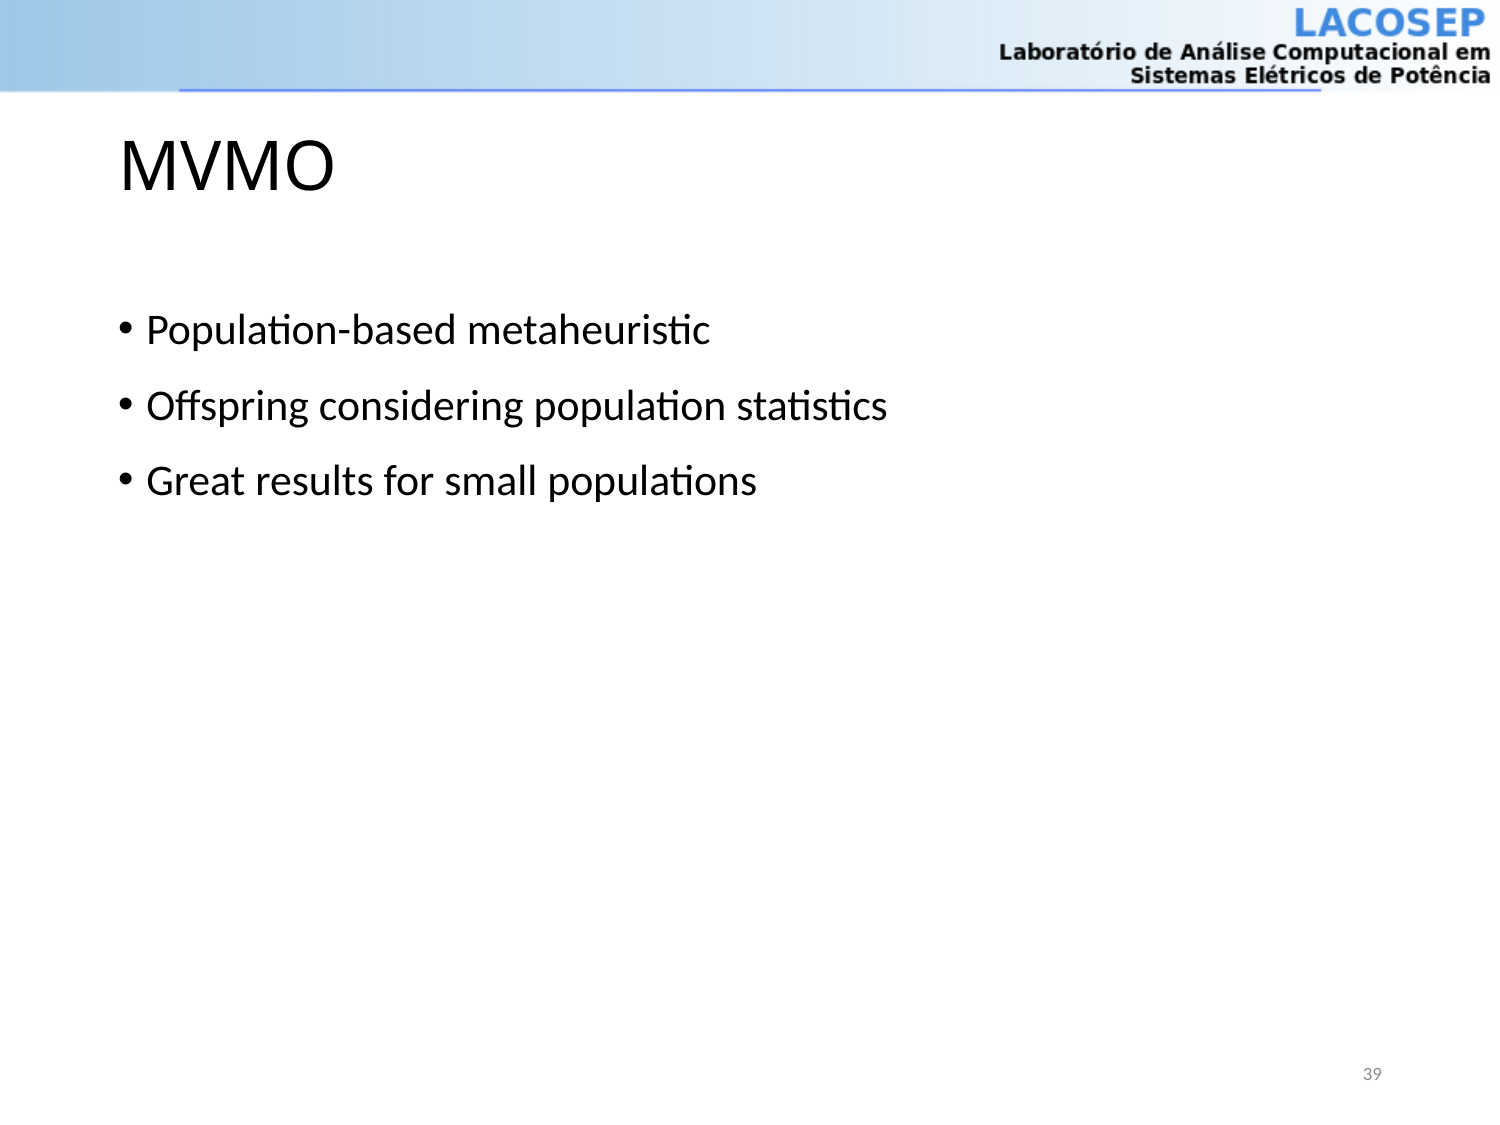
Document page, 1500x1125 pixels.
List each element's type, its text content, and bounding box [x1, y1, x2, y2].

slide_number 39 [1059, 1042, 1397, 1103]
title MVMO [103, 59, 1397, 278]
list Population-based metaheuristic Offspring considering population statistics Great results for small populations [103, 299, 1397, 1014]
picture [0, 0, 1500, 1125]
